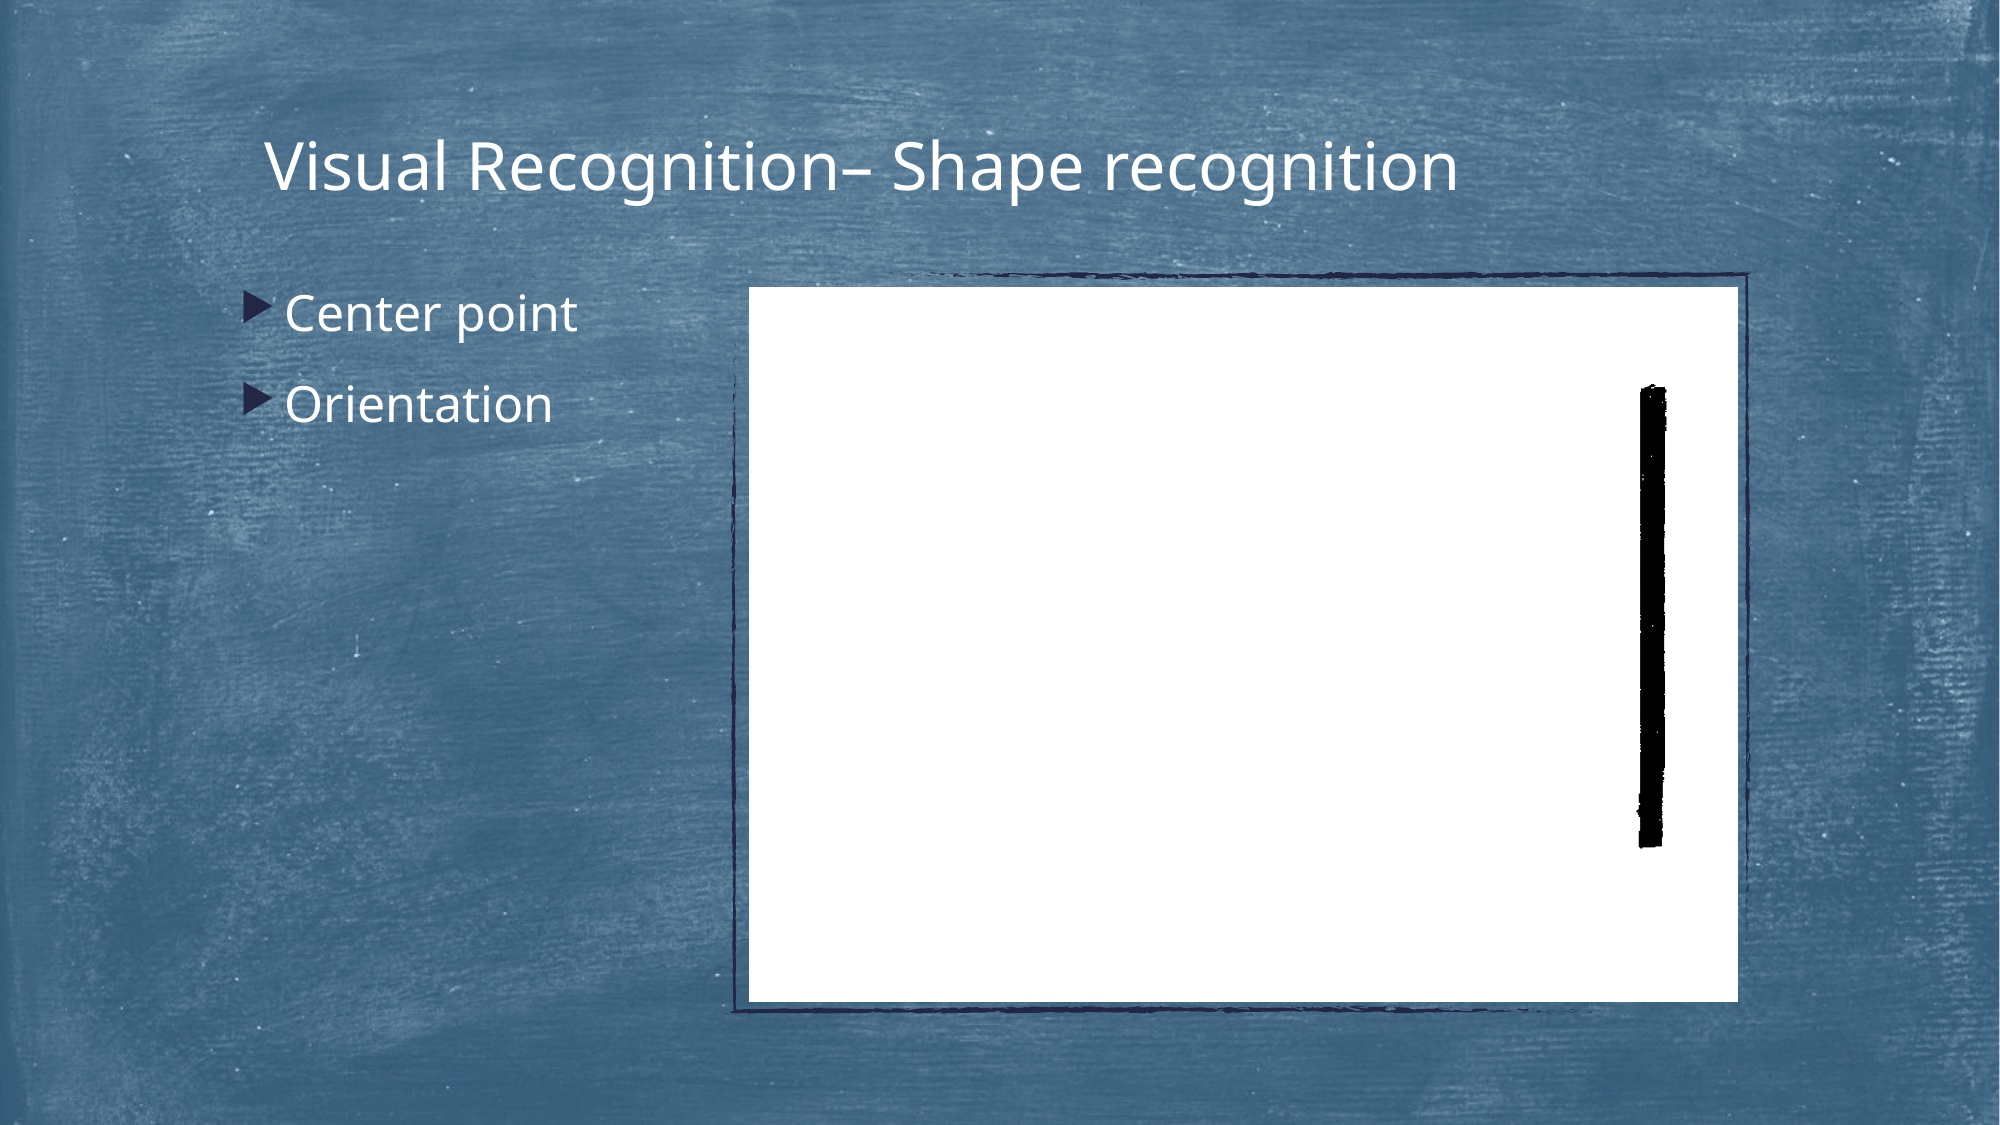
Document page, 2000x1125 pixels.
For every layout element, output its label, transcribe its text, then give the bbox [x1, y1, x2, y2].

picture [749, 287, 1738, 1002]
text_box Center point Orientation [224, 280, 700, 1013]
title Visual Recognition– Shape recognition [249, 45, 1750, 213]
